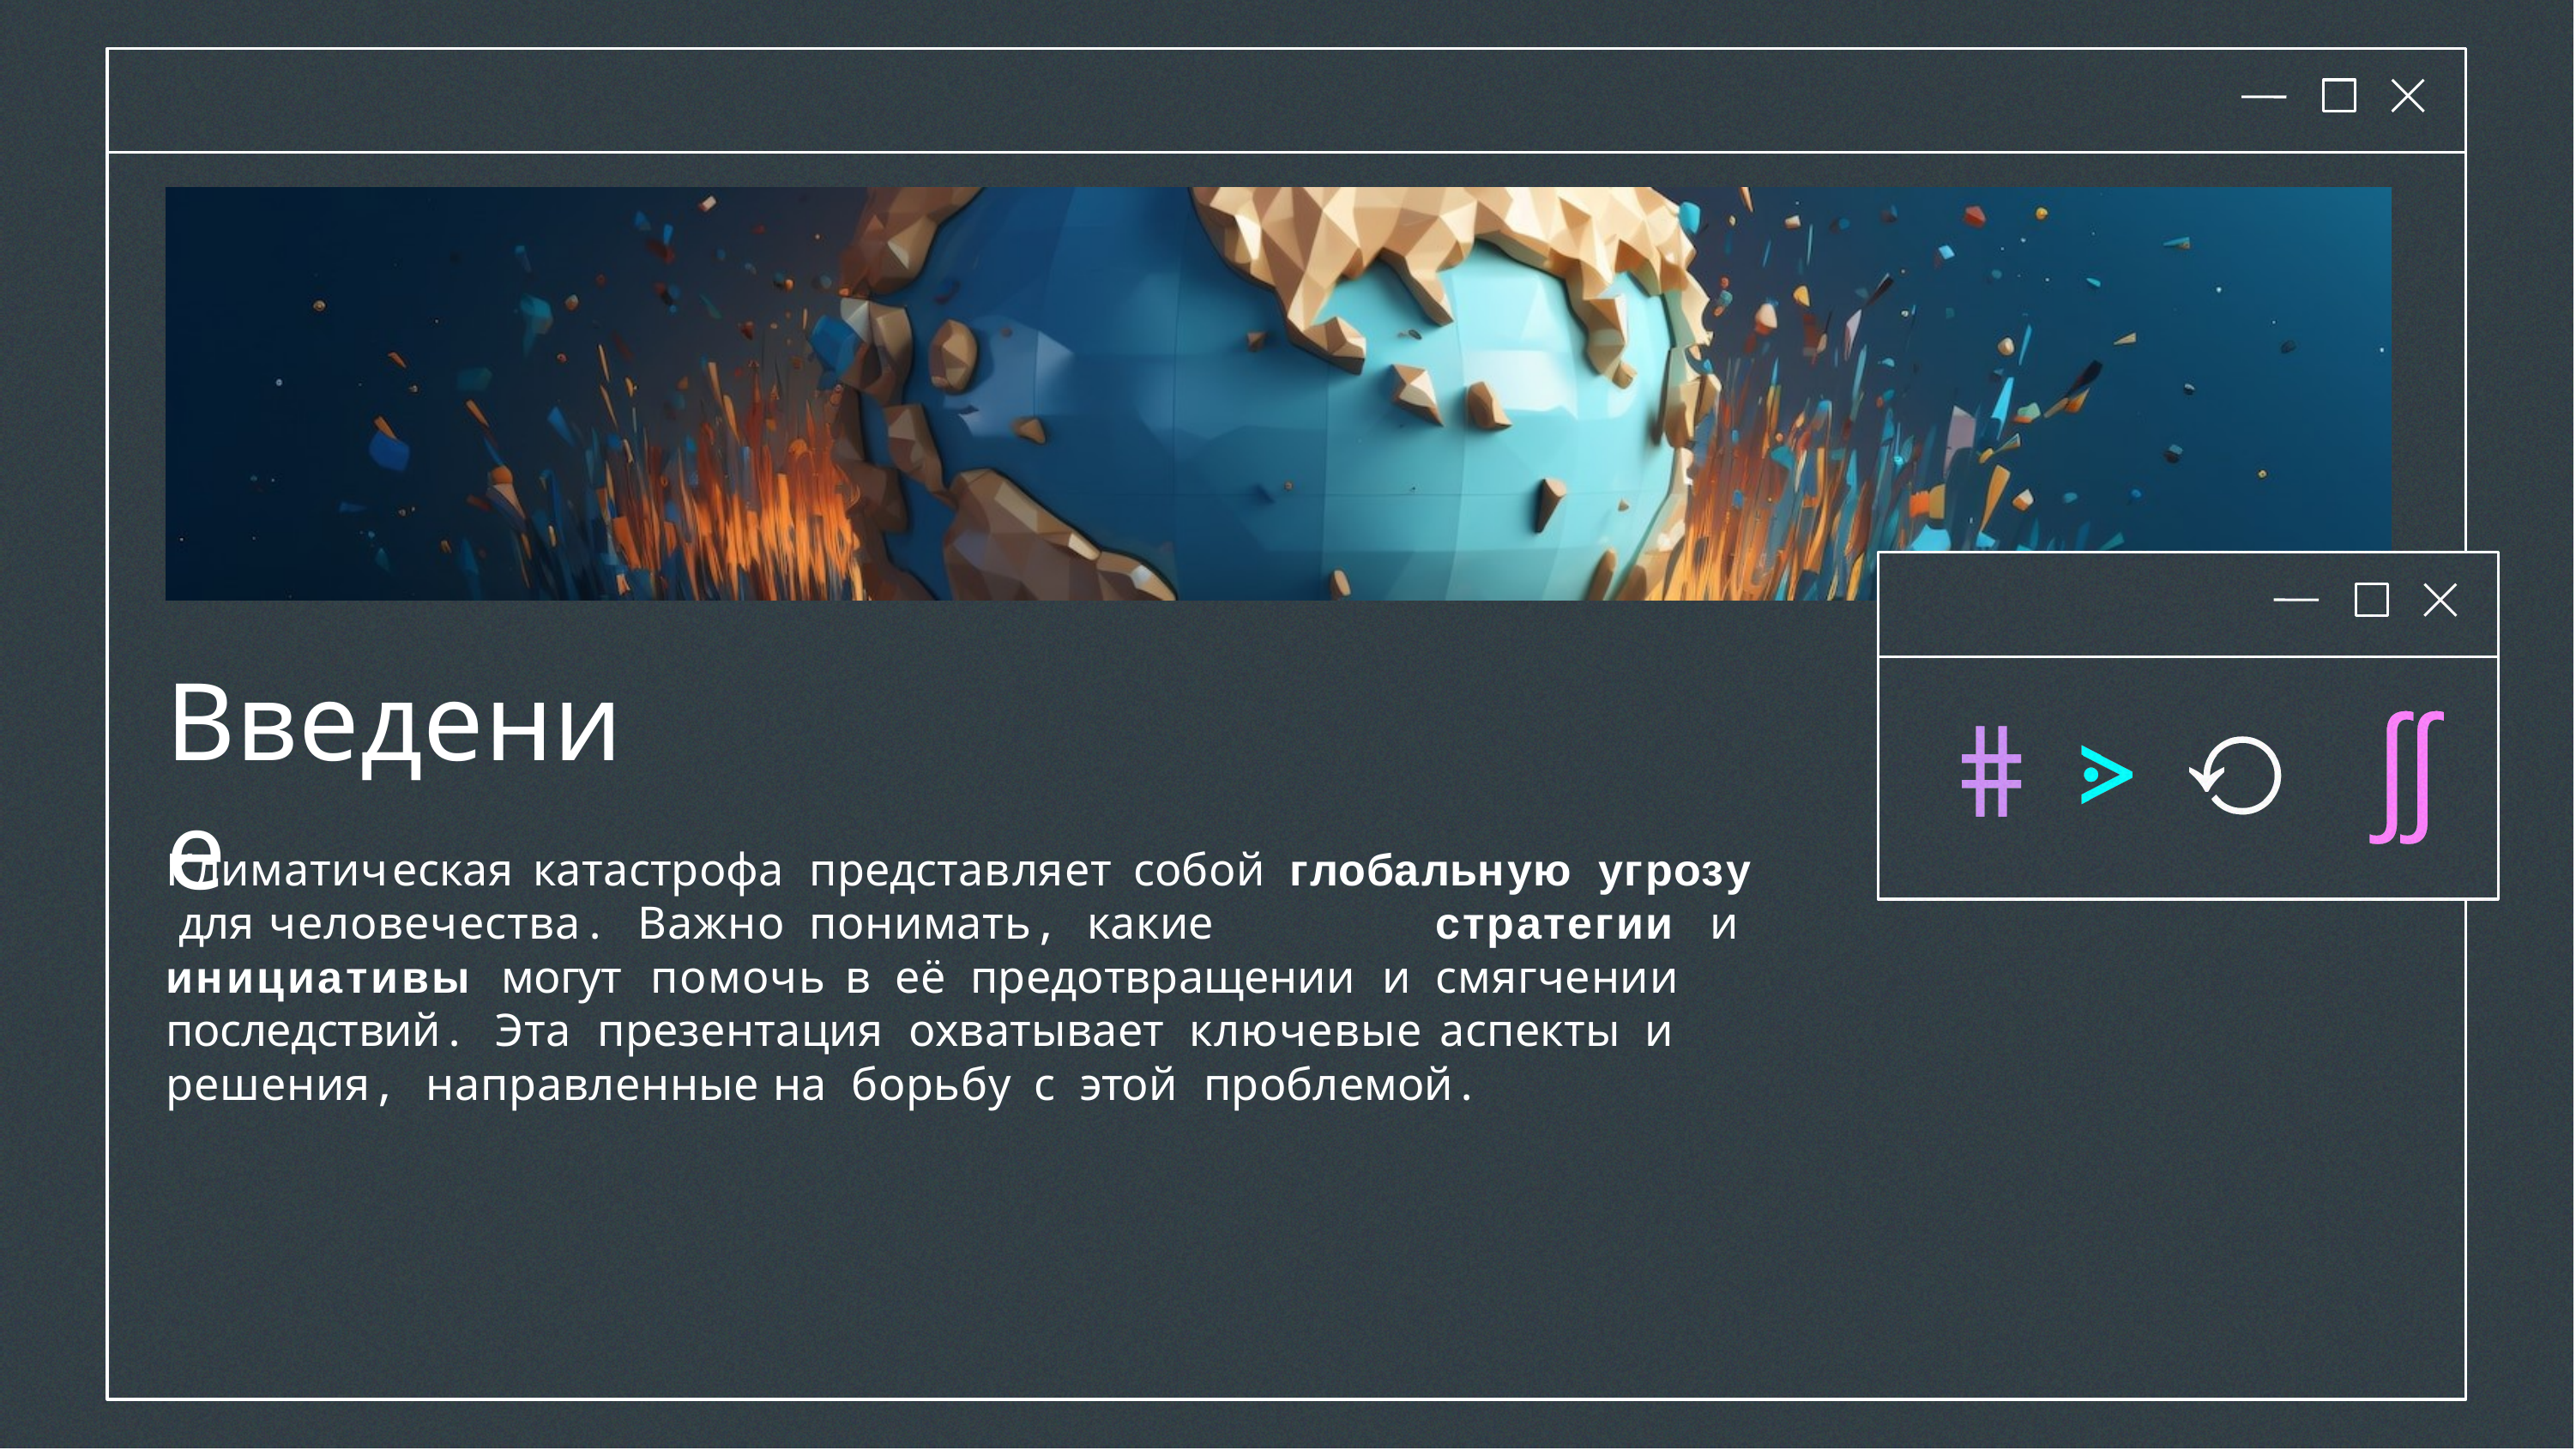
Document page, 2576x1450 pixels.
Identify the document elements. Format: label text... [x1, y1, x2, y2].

text_box Климатическая катастрофа представляет собой глобальную угрозу для человечества. Важно понимать, какие стратегии и инициативы могут помочь в её предотвращении и смягчении последствий. Эта презентация охватывает ключевые аспекты и решения, направленные на борьбу с этой проблемой. [164, 907, 1753, 1109]
picture [0, 0, 2573, 1448]
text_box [166, 186, 2501, 901]
